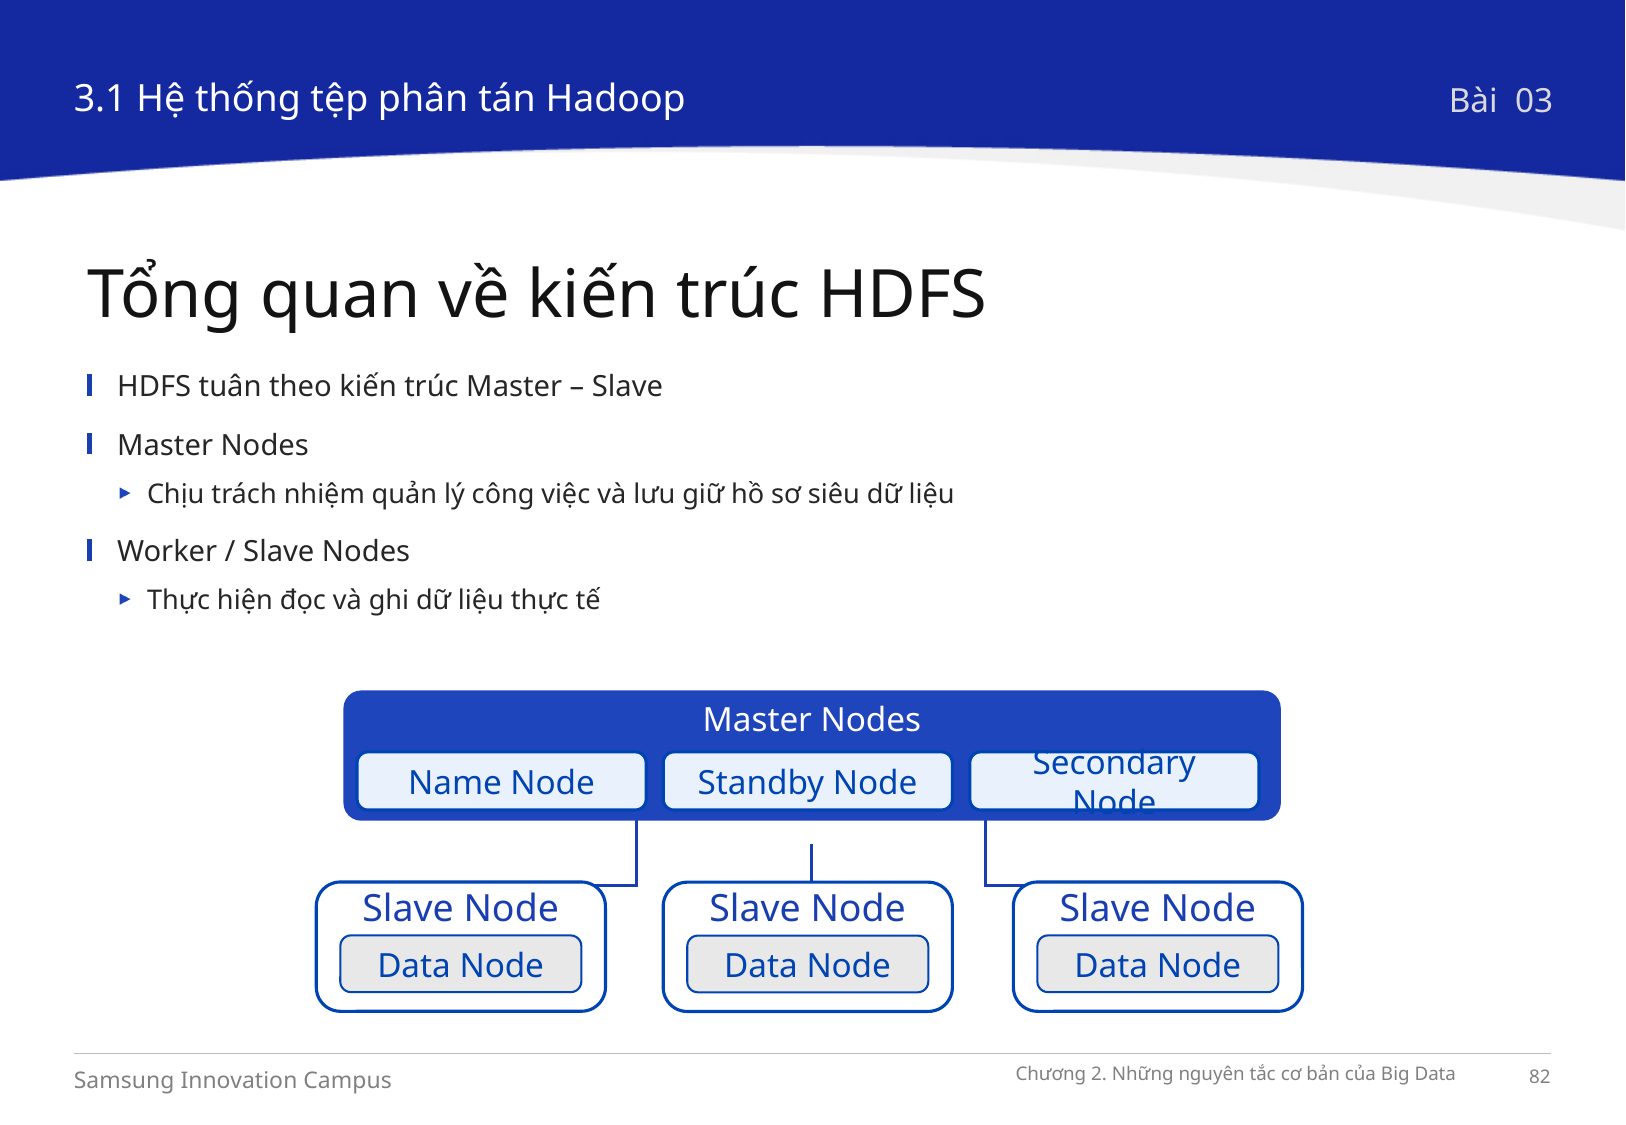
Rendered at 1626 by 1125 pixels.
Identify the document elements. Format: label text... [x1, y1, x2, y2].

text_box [316, 690, 1303, 1012]
list 3.1 Hệ thống tệp phân tán Hadoop [73, 73, 1308, 119]
list Tổng quan về kiến trúc HDFS [87, 249, 1531, 331]
list HDFS tuân theo kiến trúc Master – Slave Master Nodes Chịu trách nhiệm quản lý công việc và lưu giữ hồ sơ siêu dữ liệu Worker / Slave Nodes Thực hiện đọc và ghi dữ liệu thực tế [87, 365, 1531, 516]
picture [0, 0, 1625, 1125]
list Bài 03 [1423, 79, 1554, 120]
